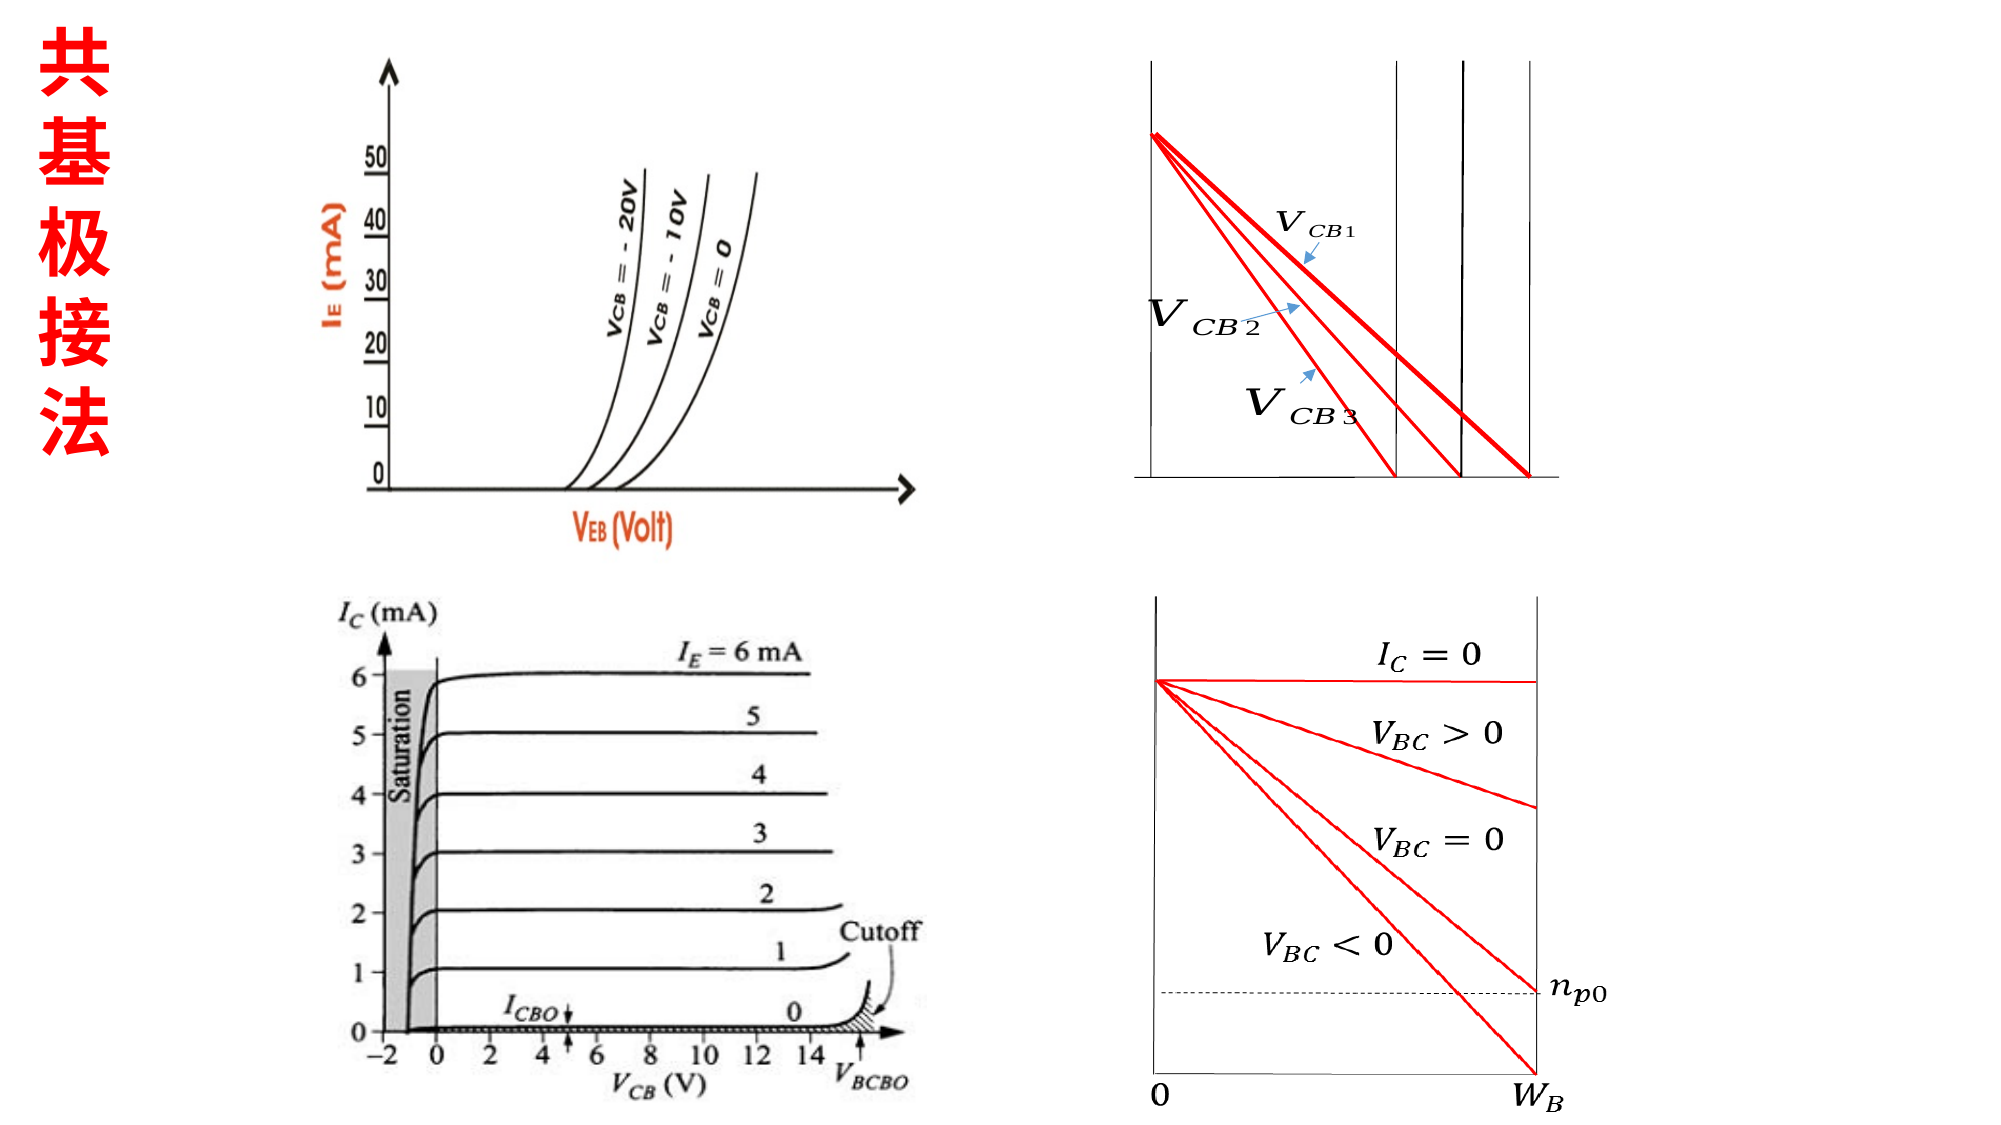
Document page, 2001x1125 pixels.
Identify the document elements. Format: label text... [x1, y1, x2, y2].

text_box 共基极接法 [23, 8, 150, 473]
picture [325, 576, 927, 1120]
picture [303, 45, 927, 568]
text_box [279, 46, 824, 1114]
picture [1136, 596, 1620, 1120]
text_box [1134, 60, 1560, 478]
